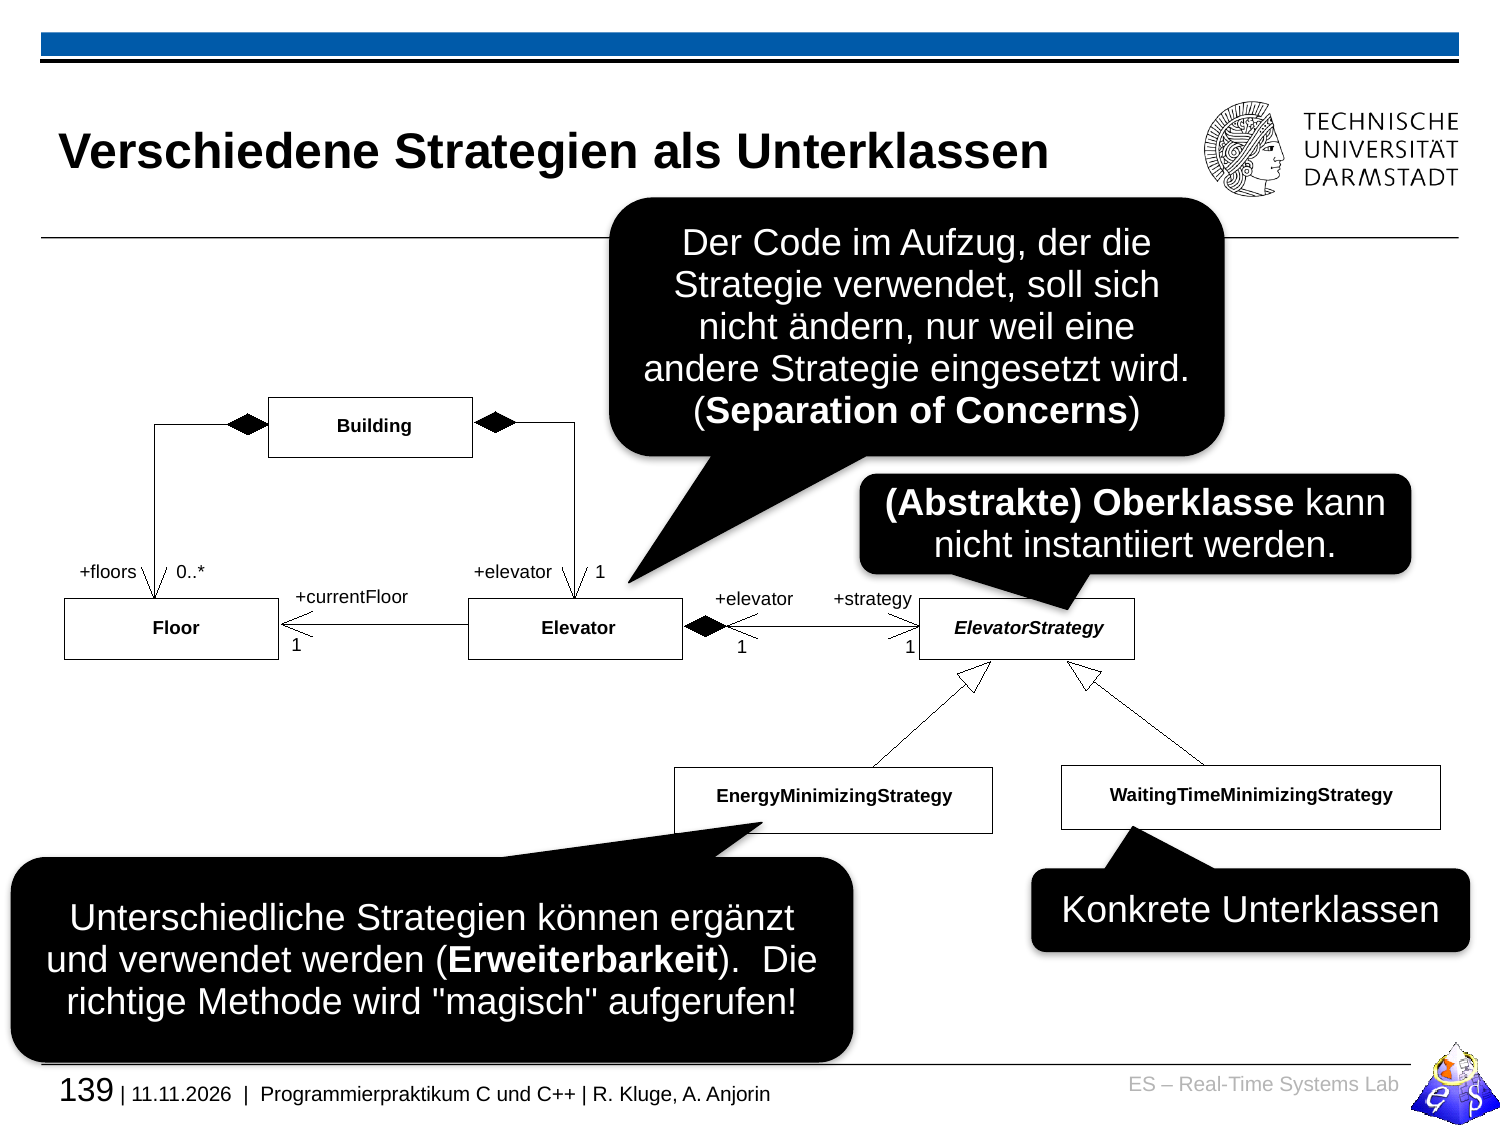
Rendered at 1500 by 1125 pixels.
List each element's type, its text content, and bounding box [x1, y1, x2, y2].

picture [1411, 1041, 1500, 1125]
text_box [64, 396, 1441, 835]
text_box Der Code im Aufzug, der die Strategie verwendet, soll sich nicht ändern, nur weil eine andere Strategie eingesetzt wird. (Separation of Concerns) [609, 197, 1225, 395]
picture [1187, 84, 1483, 214]
title Verschiedene Strategien als Unterklassen [58, 80, 1187, 218]
text_box Konkrete Unterklassen [1031, 843, 1471, 953]
text_box Unterschiedliche Strategien können ergänzt und verwendet werden (Erweiterbarkeit). Die richtige Methode wird "magisch" aufgerufen! [10, 843, 854, 1063]
